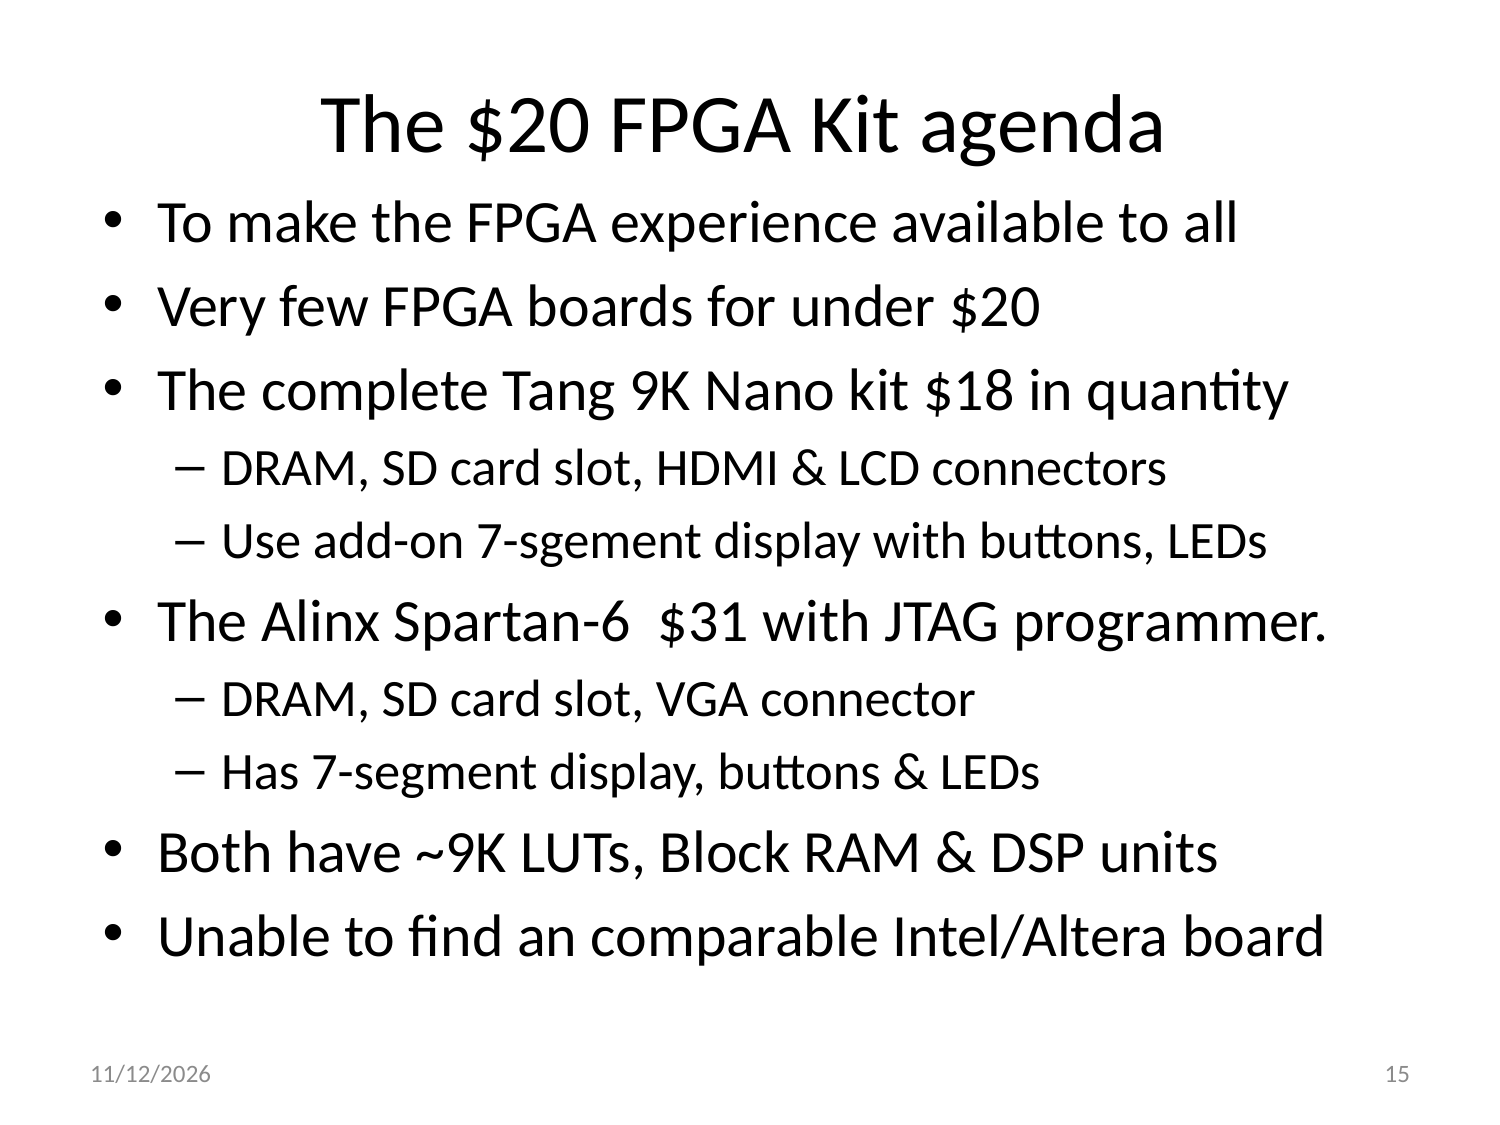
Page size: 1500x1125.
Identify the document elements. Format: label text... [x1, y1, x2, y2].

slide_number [75, 1042, 425, 1103]
list To make the FPGA experience available to all Very few FPGA boards for under $20 The complete Tang 9K Nano kit $18 in quantity DRAM, SD card slot, HDMI & LCD connectors Use add-on 7-sgement display with buttons, LEDs The Alinx Spartan-6 $31 with JTAG programmer. DRAM, SD card slot, VGA connector Has 7-segment display, buttons & LEDs Both have ~9K LUTs, Block RAM & DSP units Unable to find an comparable Intel/Altera board [87, 174, 1400, 988]
title The $20 FPGA Kit agenda [75, 37, 1413, 200]
slide_number 15 [1074, 1042, 1425, 1103]
